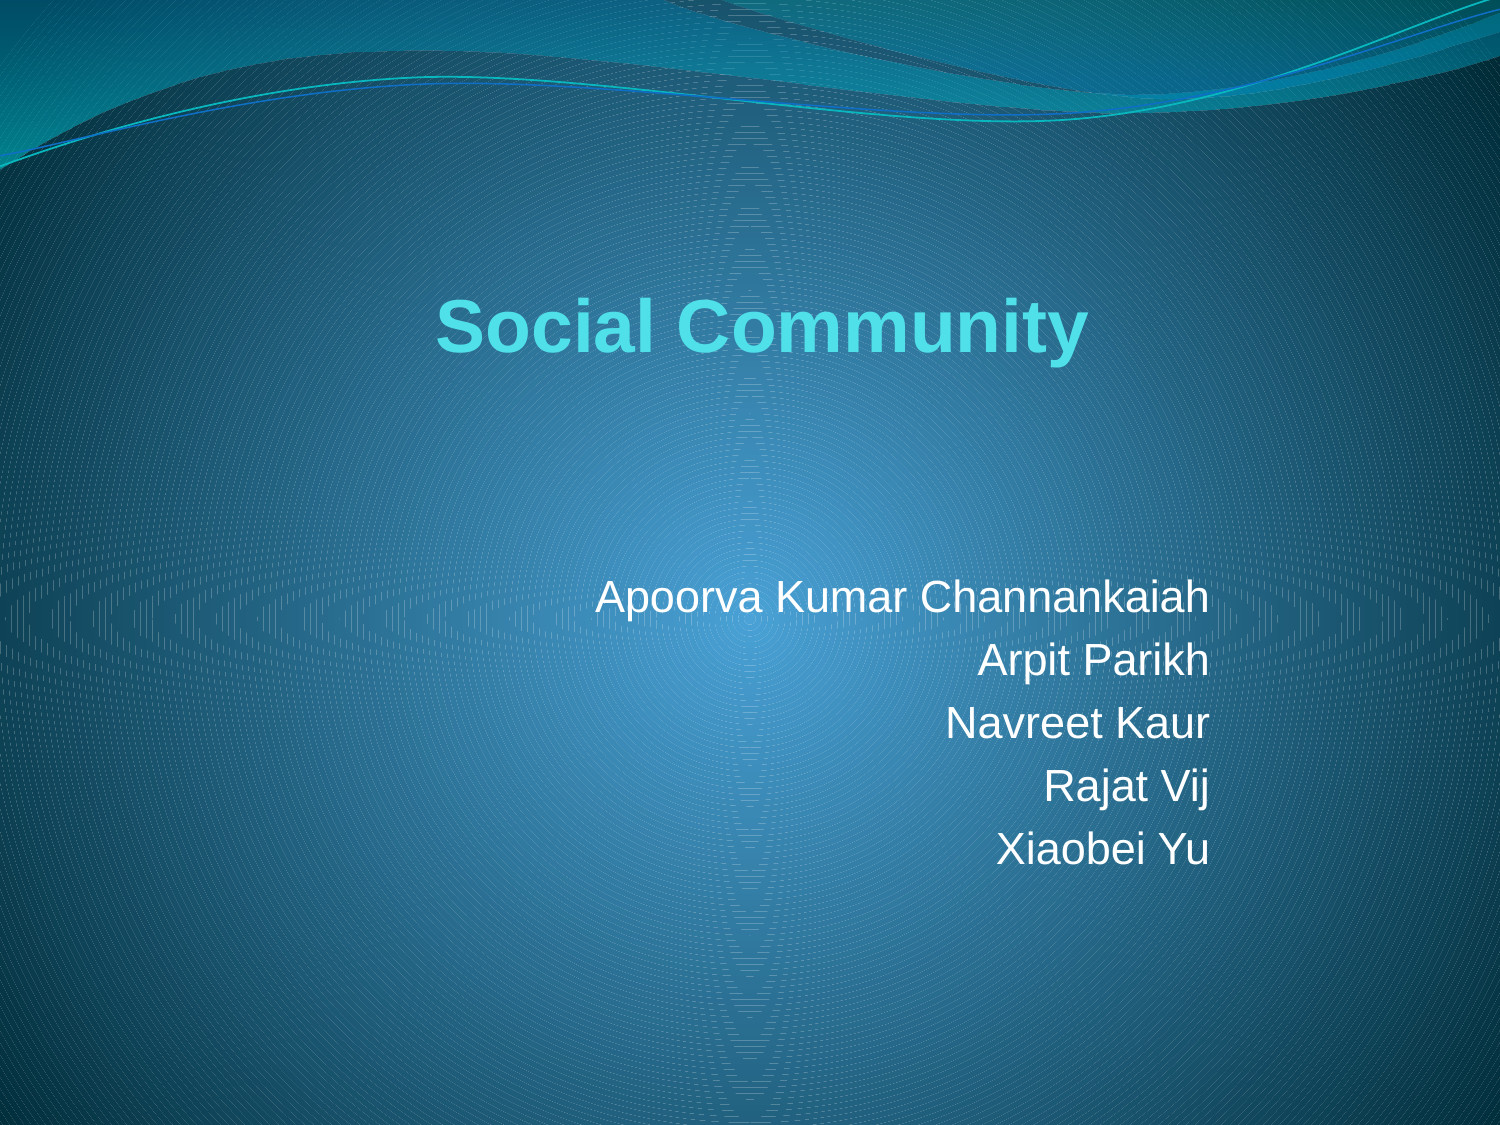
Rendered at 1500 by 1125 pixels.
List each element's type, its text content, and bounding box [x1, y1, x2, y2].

title Social Community [430, 214, 1093, 368]
subtitle Apoorva Kumar Channankaiah Arpit Parikh Navreet Kaur Rajat Vij Xiaobei Yu [309, 560, 1220, 884]
